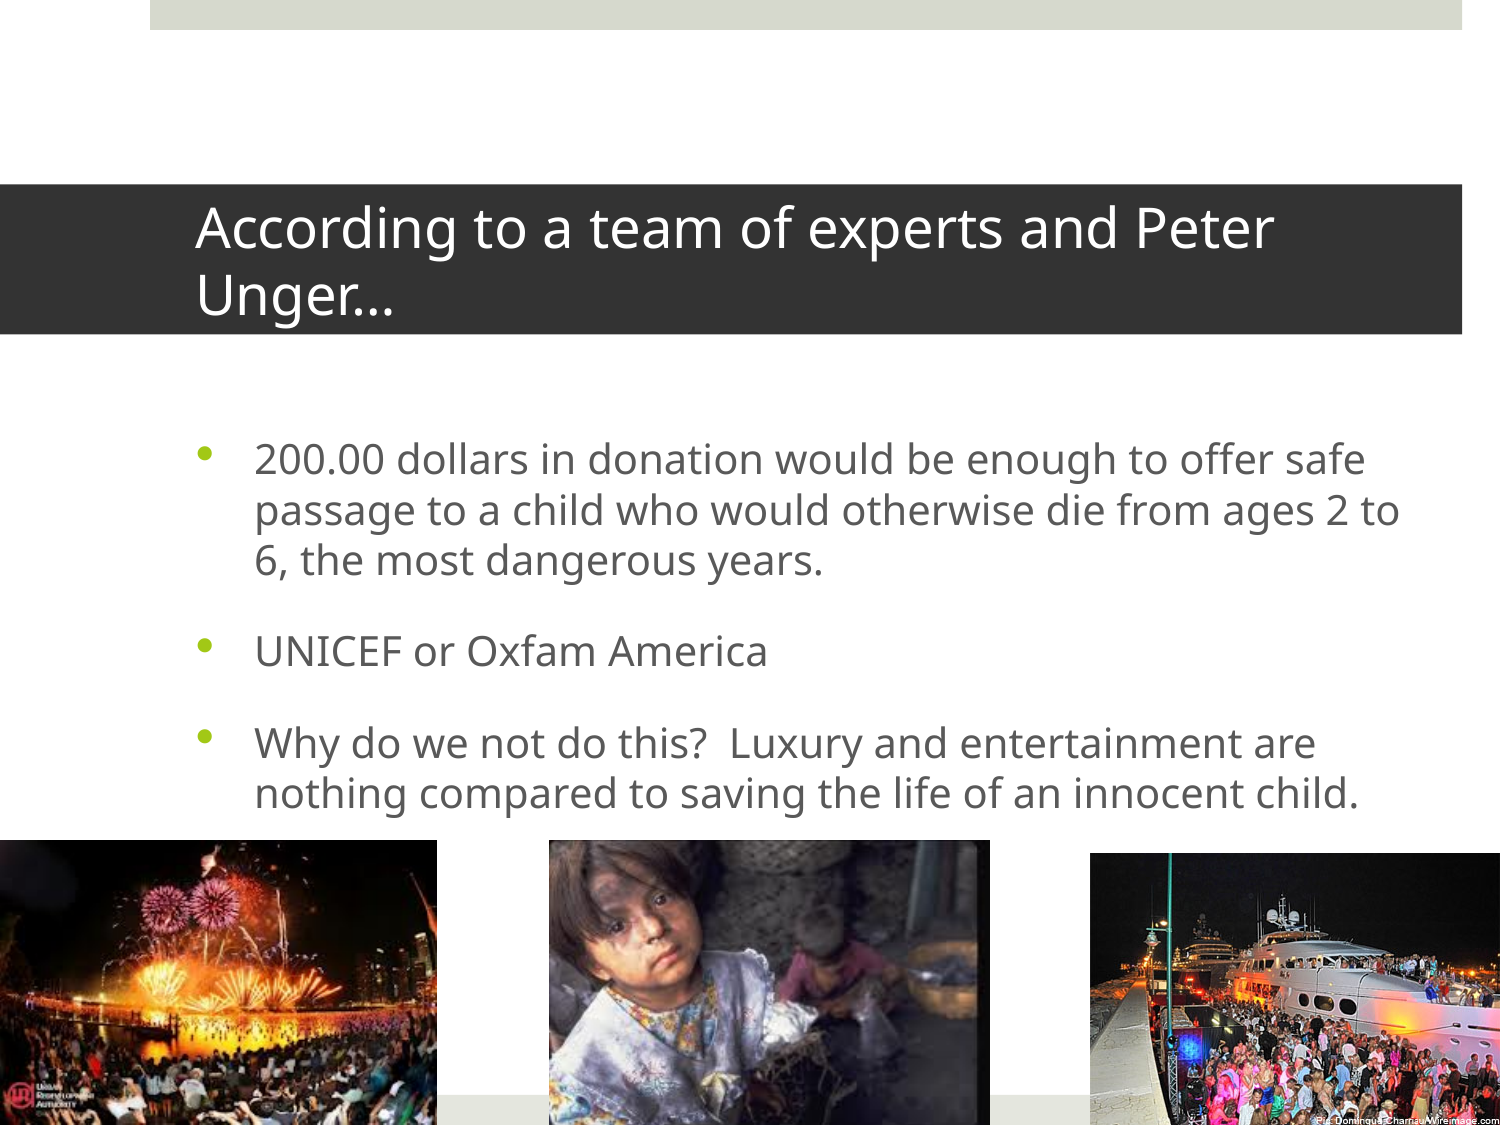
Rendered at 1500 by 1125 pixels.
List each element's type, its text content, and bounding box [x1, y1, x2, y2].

title According to a team of experts and Peter Unger… [0, 184, 1463, 335]
list 200.00 dollars in donation would be enough to offer safe passage to a child who would otherwise die from ages 2 to 6, the most dangerous years. UNICEF or Oxfam America Why do we not do this? Luxury and entertainment are nothing compared to saving the life of an innocent child. [182, 425, 1432, 1028]
picture [0, 840, 437, 1125]
picture [1089, 852, 1500, 1125]
picture [549, 840, 990, 1125]
